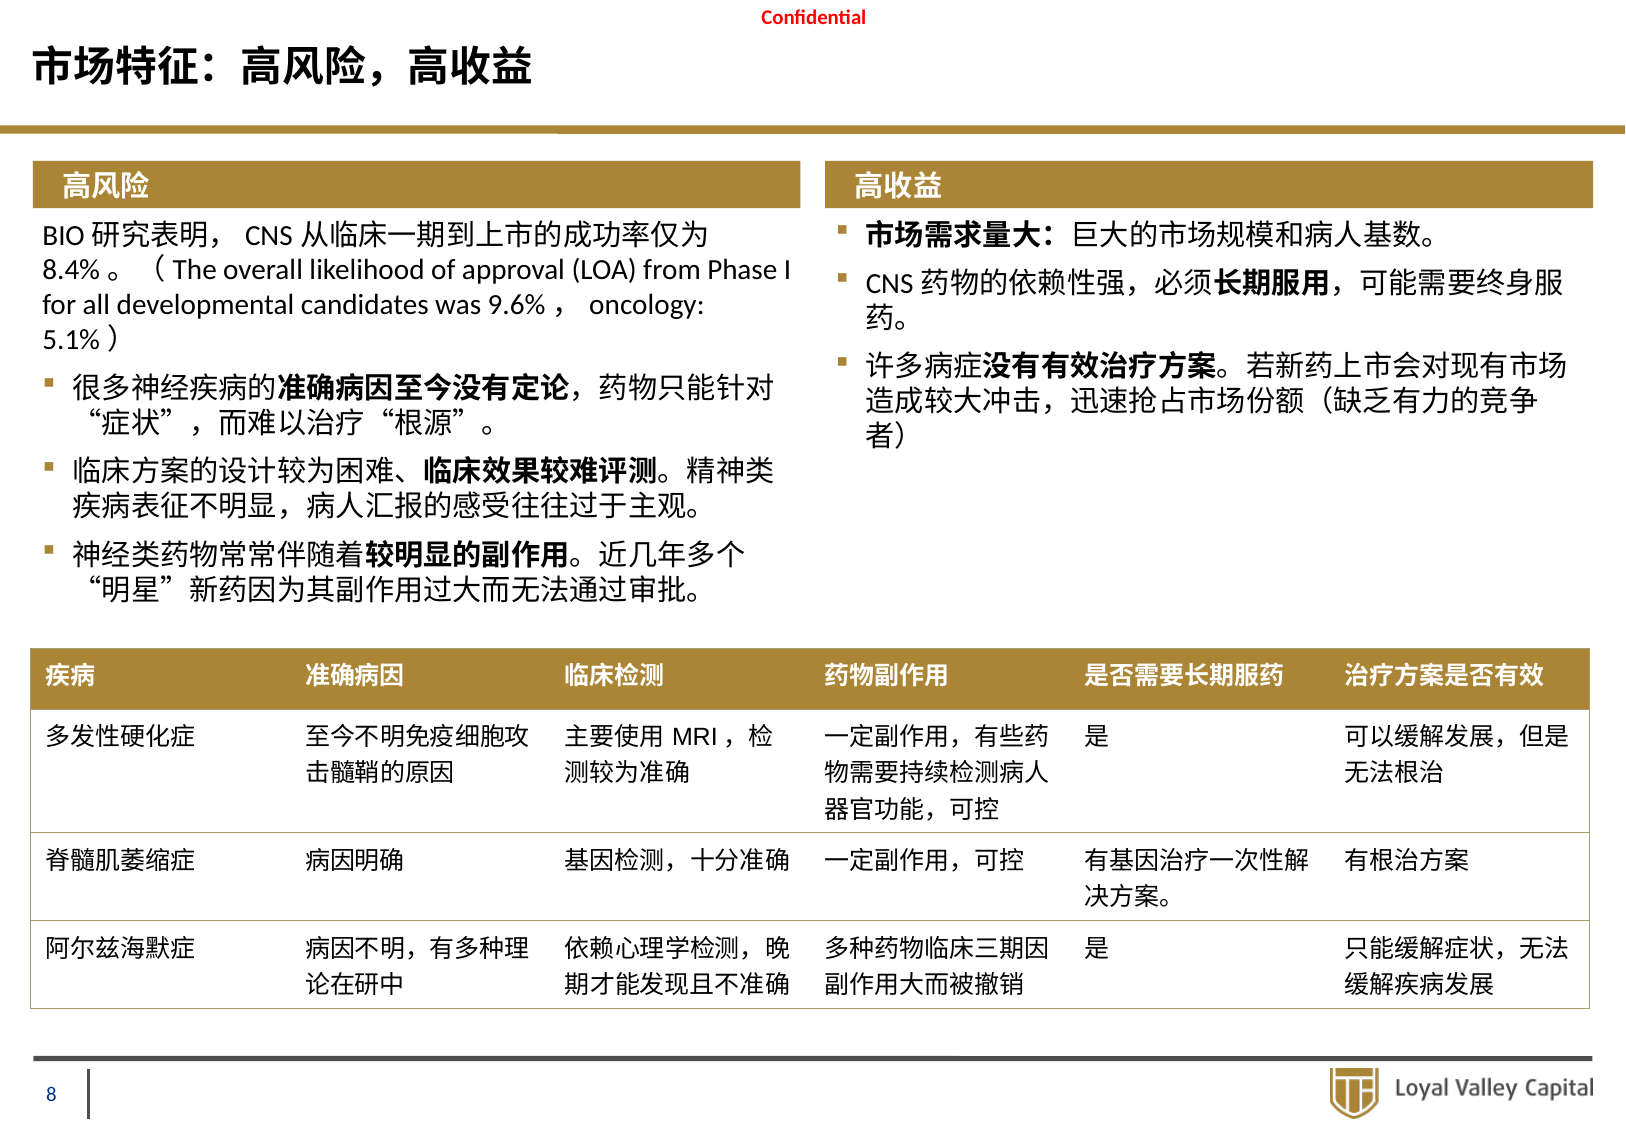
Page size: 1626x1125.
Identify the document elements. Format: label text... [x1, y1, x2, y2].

list BIO研究表明，CNS从临床一期到上市的成功率仅为8.4%。（The overall likelihood of approval (LOA) from Phase I for all developmental candidates was 9.6%，oncology: 5.1%） 很多神经疾病的准确病因至今没有定论，药物只能针对“症状”，而难以治疗“根源”。 临床方案的设计较为困难、临床效果较难评测。精神类疾病表征不明显，病人汇报的感受往往过于主观。 神经类药物常常伴随着较明显的副作用。近几年多个“明星”新药因为其副作用过大而无法通过审批。 。 [31, 210, 800, 610]
table_header 临床检测 [550, 649, 810, 709]
table_cell 只能缓解症状，无法缓解疾病发展 [1329, 921, 1589, 1008]
list 高风险 [31, 159, 802, 210]
table_cell 有基因治疗一次性解决方案。 [1070, 833, 1329, 920]
picture [1330, 1068, 1593, 1119]
table_cell 是 [1070, 710, 1329, 832]
title 市场特征：高风险，高收益 [31, 17, 1592, 113]
table_header 药物副作用 [810, 649, 1070, 709]
table_cell 一定副作用，有些药物需要持续检测病人器官功能，可控 [810, 710, 1070, 832]
table_cell 基因检测，十分准确 [550, 833, 810, 920]
table_cell 一定副作用，可控 [810, 833, 1070, 920]
list 高收益 [824, 159, 1595, 210]
list 市场需求量大：巨大的市场规模和病人基数。 CNS药物的依赖性强，必须长期服用，可能需要终身服药。 许多病症没有有效治疗方案。若新药上市会对现有市场造成较大冲击，迅速抢占市场份额（缺乏有力的竞争者） [825, 210, 1594, 622]
table_cell 至今不明免疫细胞攻击髓鞘的原因 [290, 710, 550, 832]
table_cell 脊髓肌萎缩症 [31, 833, 290, 920]
table_cell 主要使用MRI，检测较为准确 [550, 710, 810, 832]
table_cell 多发性硬化症 [31, 710, 290, 832]
table_cell 阿尔兹海默症 [31, 921, 290, 1008]
table_header 是否需要长期服药 [1070, 649, 1329, 709]
table_cell 有根治方案 [1329, 833, 1589, 920]
table_header 疾病 [31, 649, 290, 709]
table_cell 多种药物临床三期因副作用大而被撤销 [810, 921, 1070, 1008]
table_cell 病因明确 [290, 833, 550, 920]
table_cell 病因不明，有多种理论在研中 [290, 921, 550, 1008]
table_header 准确病因 [290, 649, 550, 709]
table_cell 依赖心理学检测，晚期才能发现且不准确 [550, 921, 810, 1008]
table_cell 可以缓解发展，但是无法根治 [1329, 710, 1589, 832]
table_cell 是 [1070, 921, 1329, 1008]
table_header 治疗方案是否有效 [1329, 649, 1589, 709]
